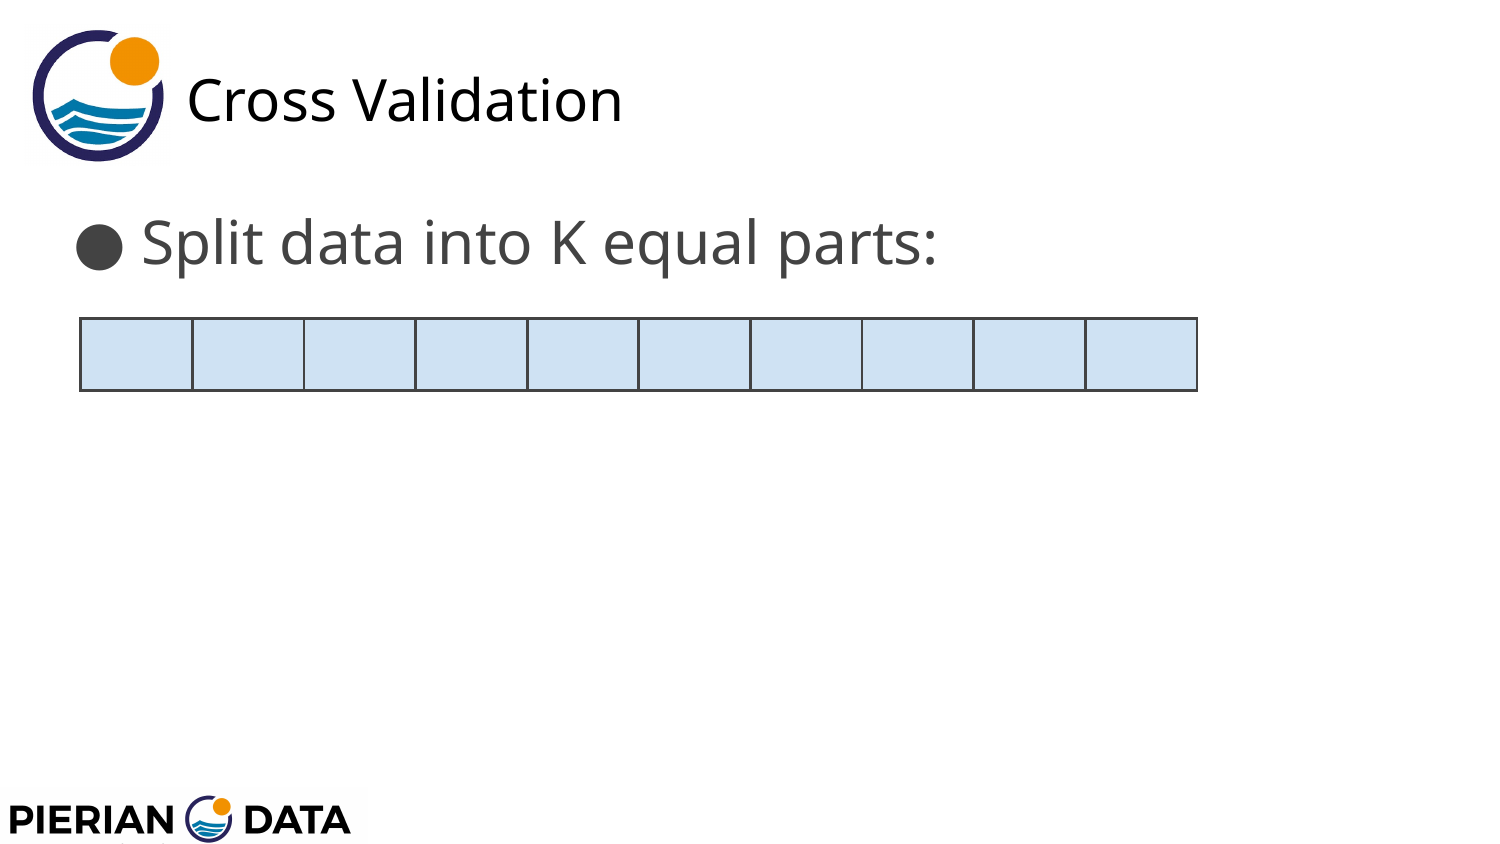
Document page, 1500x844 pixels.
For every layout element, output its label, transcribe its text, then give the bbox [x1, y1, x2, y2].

table_header [863, 320, 972, 389]
table_header [529, 320, 637, 389]
list Split data into K equal parts: [51, 189, 1476, 319]
title Cross Validation [176, 48, 1449, 143]
table_header [640, 320, 749, 389]
table_header [82, 320, 191, 389]
table_header [752, 320, 861, 389]
table_header [194, 320, 303, 389]
picture [0, 787, 368, 844]
table_header [1087, 320, 1196, 389]
table_header [305, 320, 414, 389]
table_header [417, 320, 526, 389]
table_header [975, 320, 1084, 389]
picture [24, 24, 172, 167]
